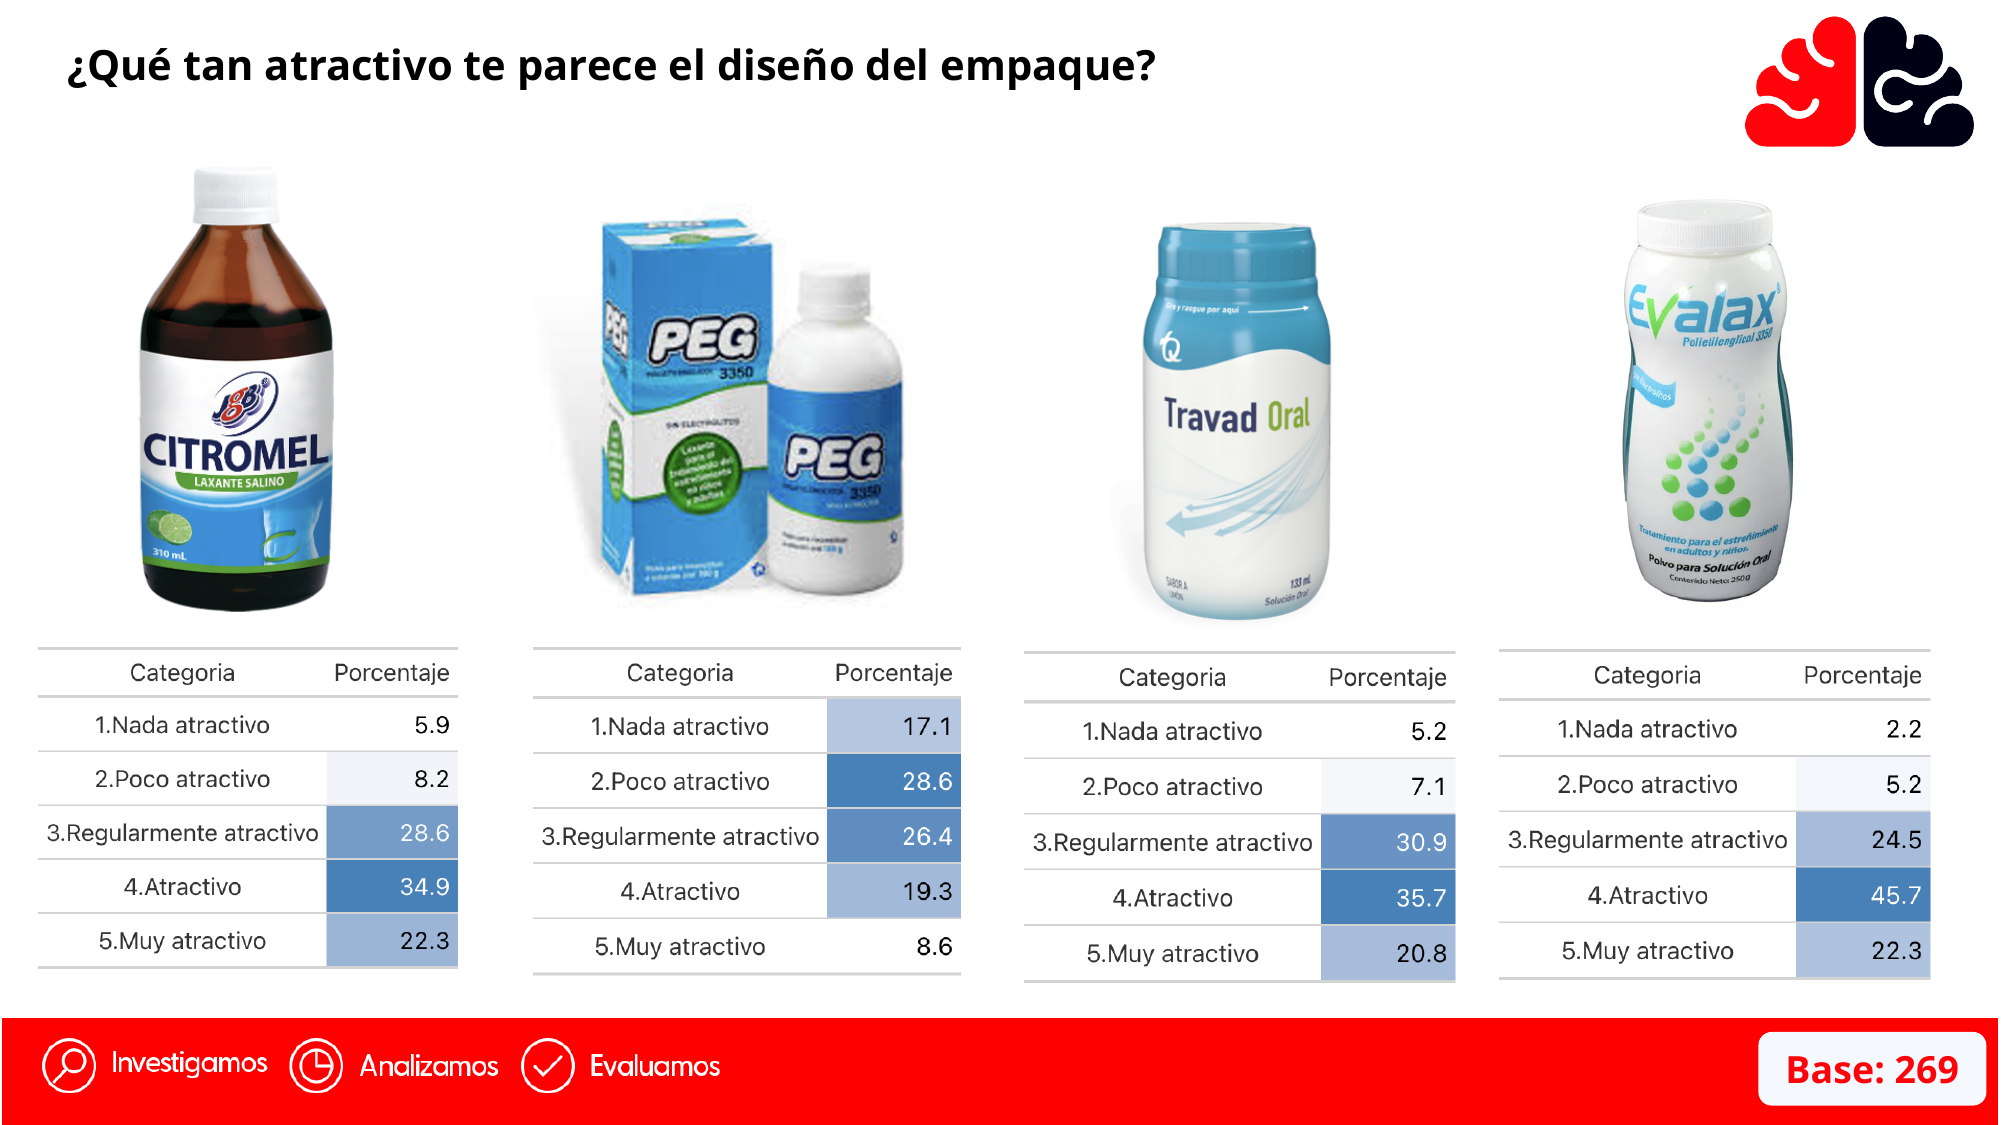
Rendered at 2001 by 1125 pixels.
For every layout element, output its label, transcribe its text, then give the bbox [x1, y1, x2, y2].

text_box Base: 269 [1758, 1031, 1987, 1106]
picture [23, 146, 473, 989]
picture [999, 158, 1948, 1012]
picture [42, 1037, 721, 1093]
picture [516, 181, 976, 989]
text_box ¿Qué tan atractivo te parece el diseño del empaque? [52, 31, 1231, 96]
picture [1744, 15, 1974, 147]
text_box [0, 1015, 2000, 1125]
